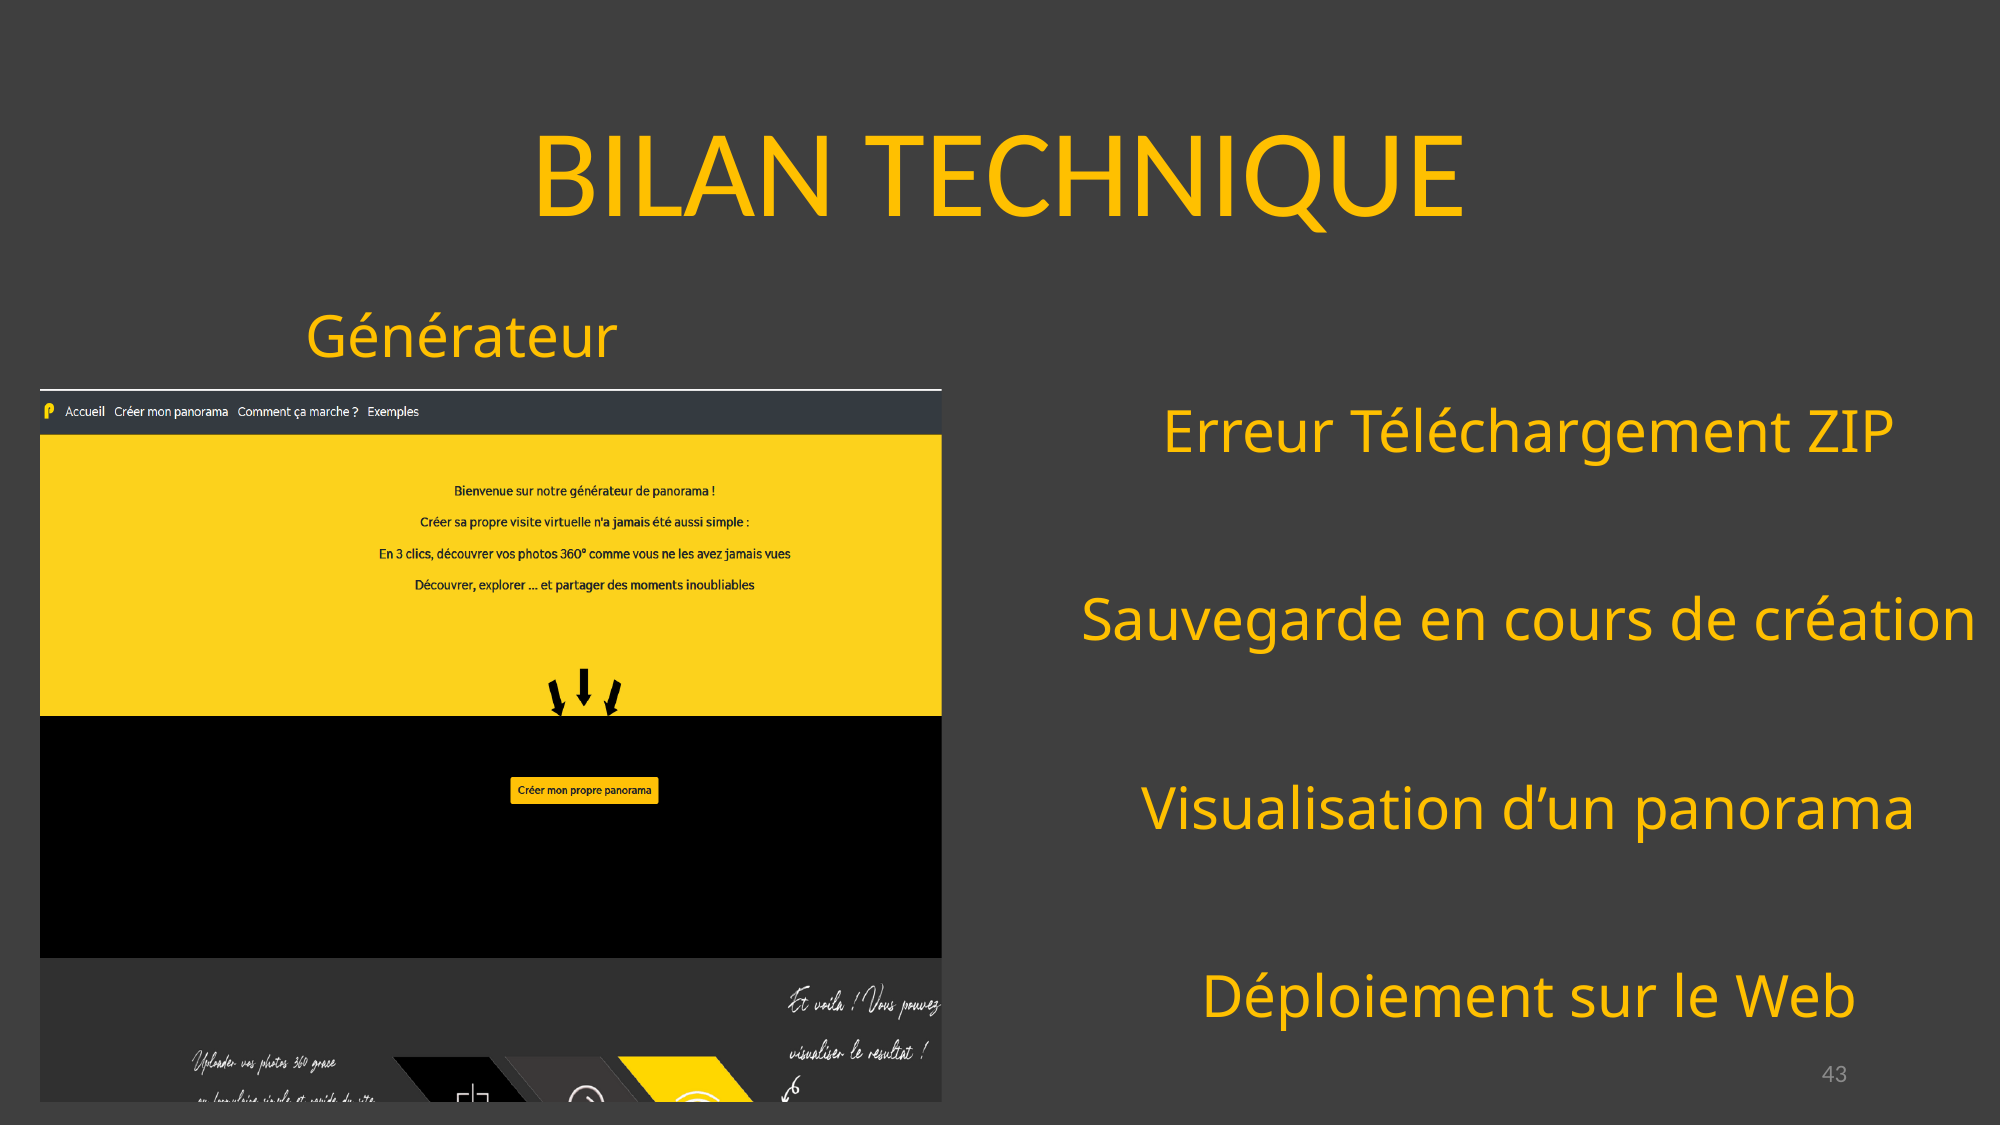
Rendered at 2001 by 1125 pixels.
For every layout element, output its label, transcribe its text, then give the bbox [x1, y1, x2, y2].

slide_number 43 [1412, 1073, 1863, 1103]
text_box Erreur Téléchargement ZIP Sauvegarde en cours de création Visualisation d’un panorama Déploiement sur le Web [1058, 360, 2000, 1073]
title BILAN TECHNIQUE [117, 52, 1883, 251]
text_box Générateur [40, 239, 884, 389]
picture [40, 389, 942, 1102]
